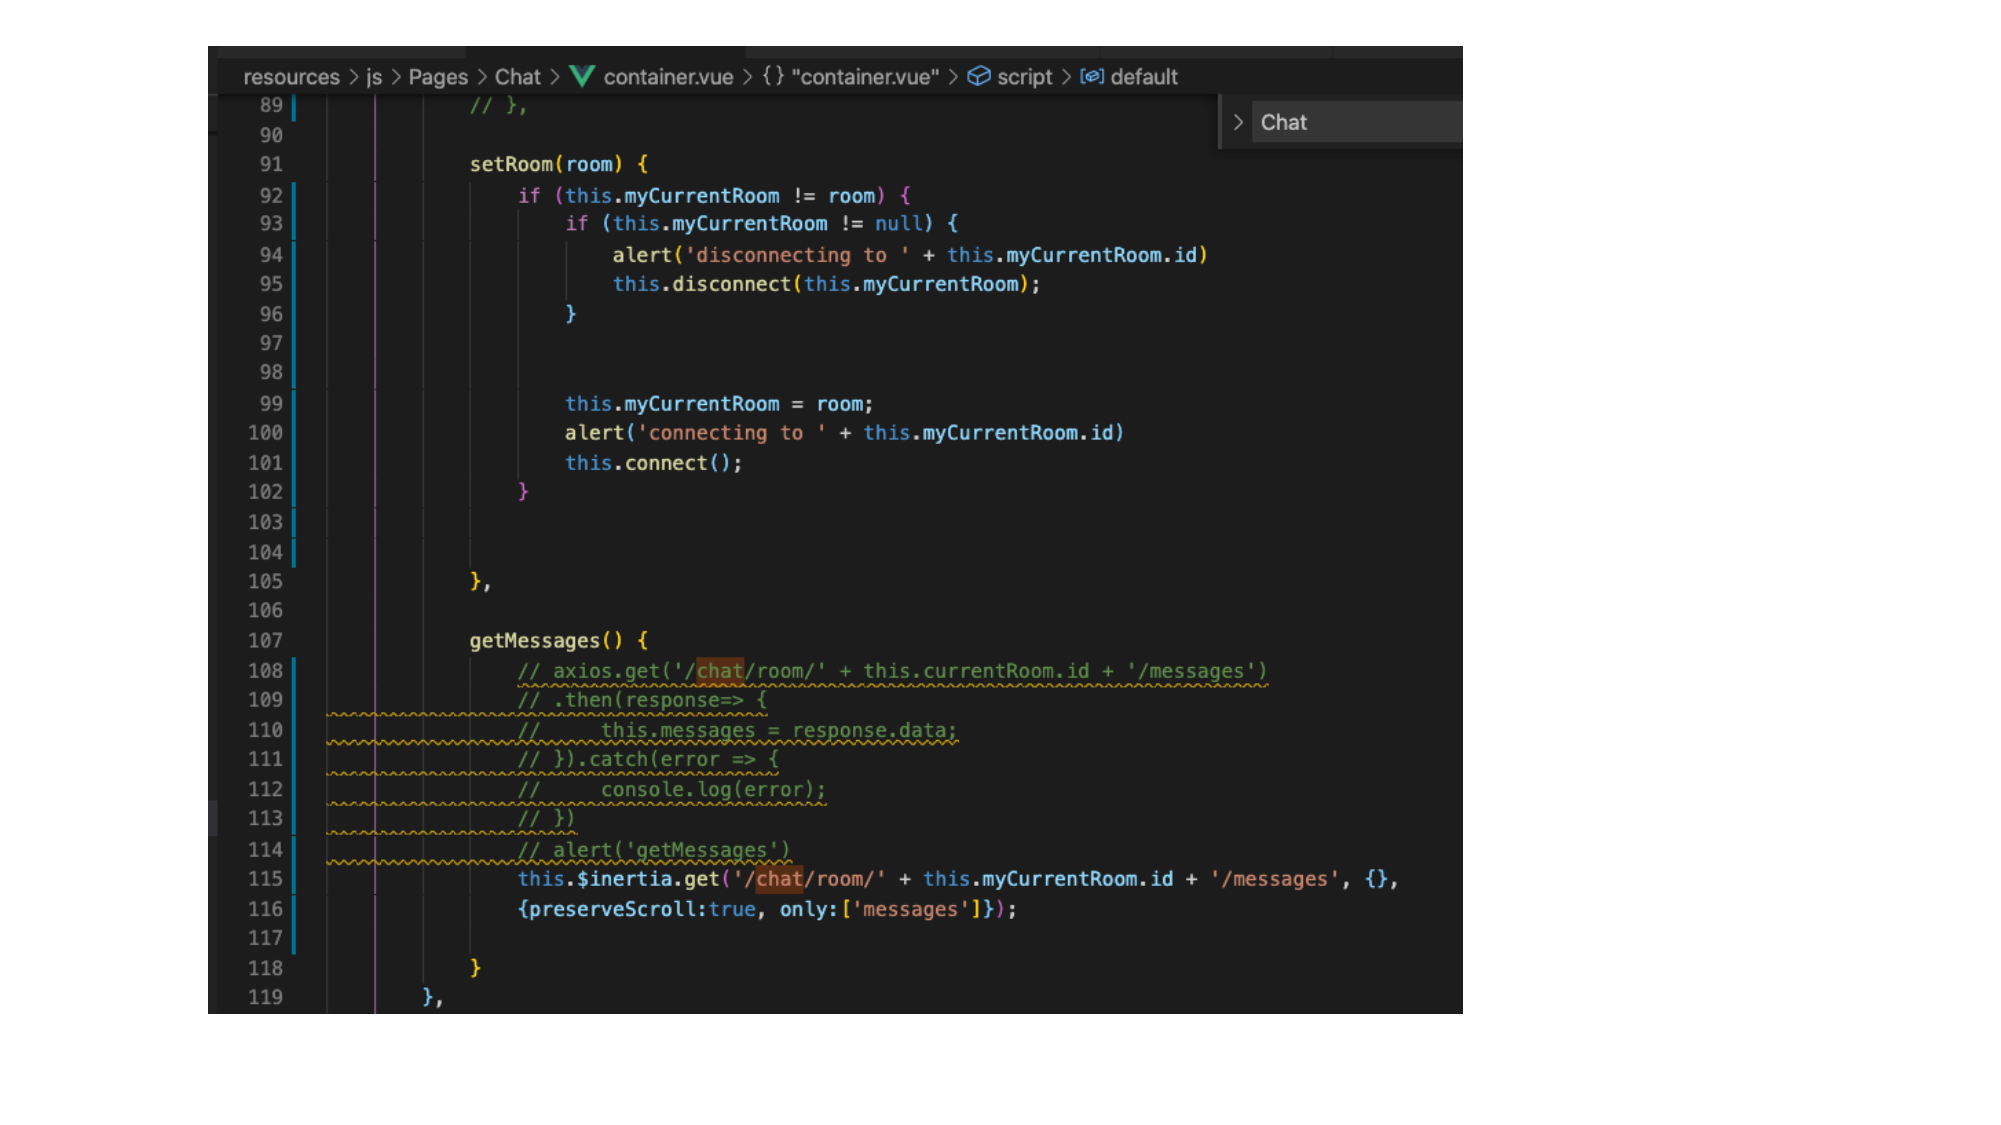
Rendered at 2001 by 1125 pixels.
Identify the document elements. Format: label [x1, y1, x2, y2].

list [208, 46, 1463, 1014]
